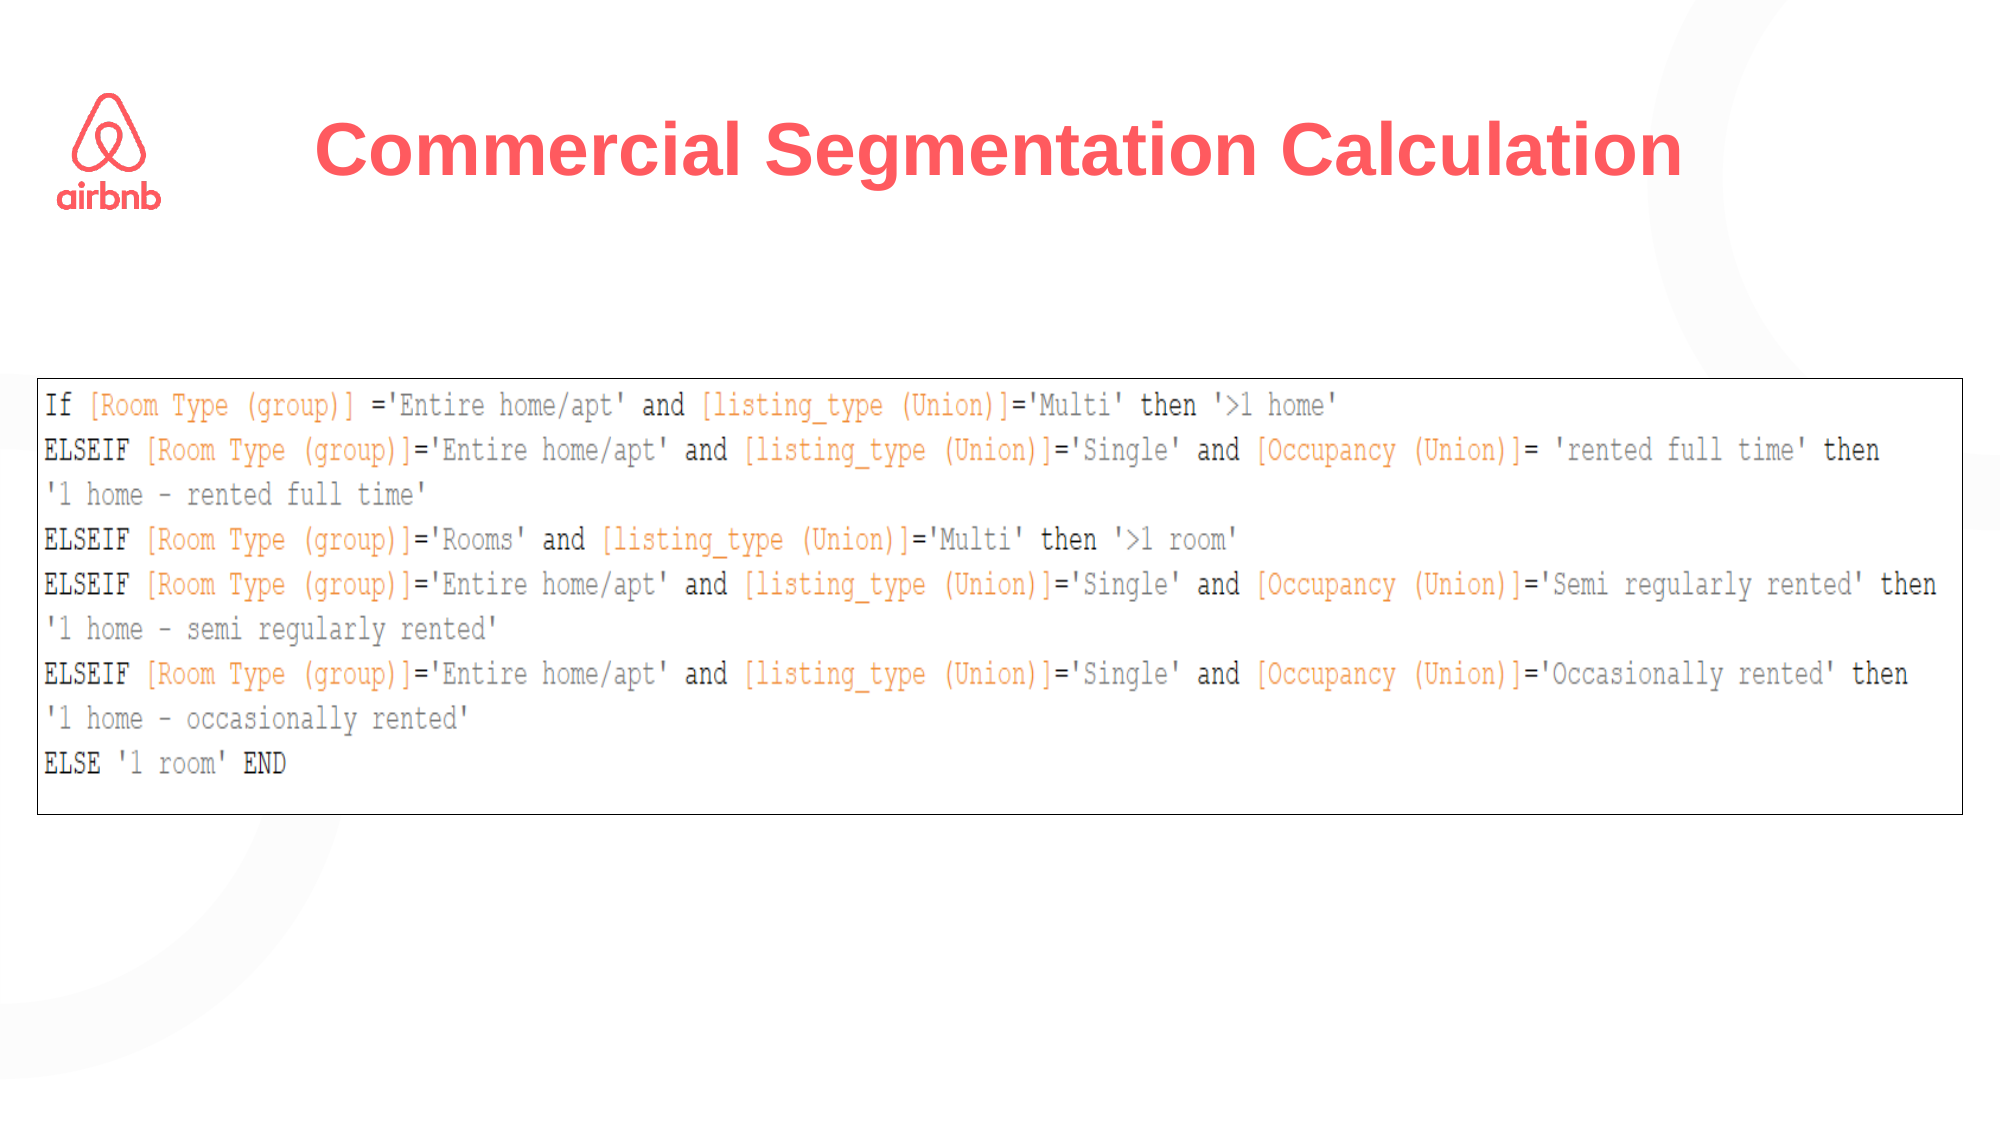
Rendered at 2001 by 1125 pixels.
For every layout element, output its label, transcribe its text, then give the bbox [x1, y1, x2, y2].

title Commercial Segmentation Calculation [162, 89, 1838, 213]
picture [53, 91, 162, 211]
picture [37, 378, 1963, 815]
